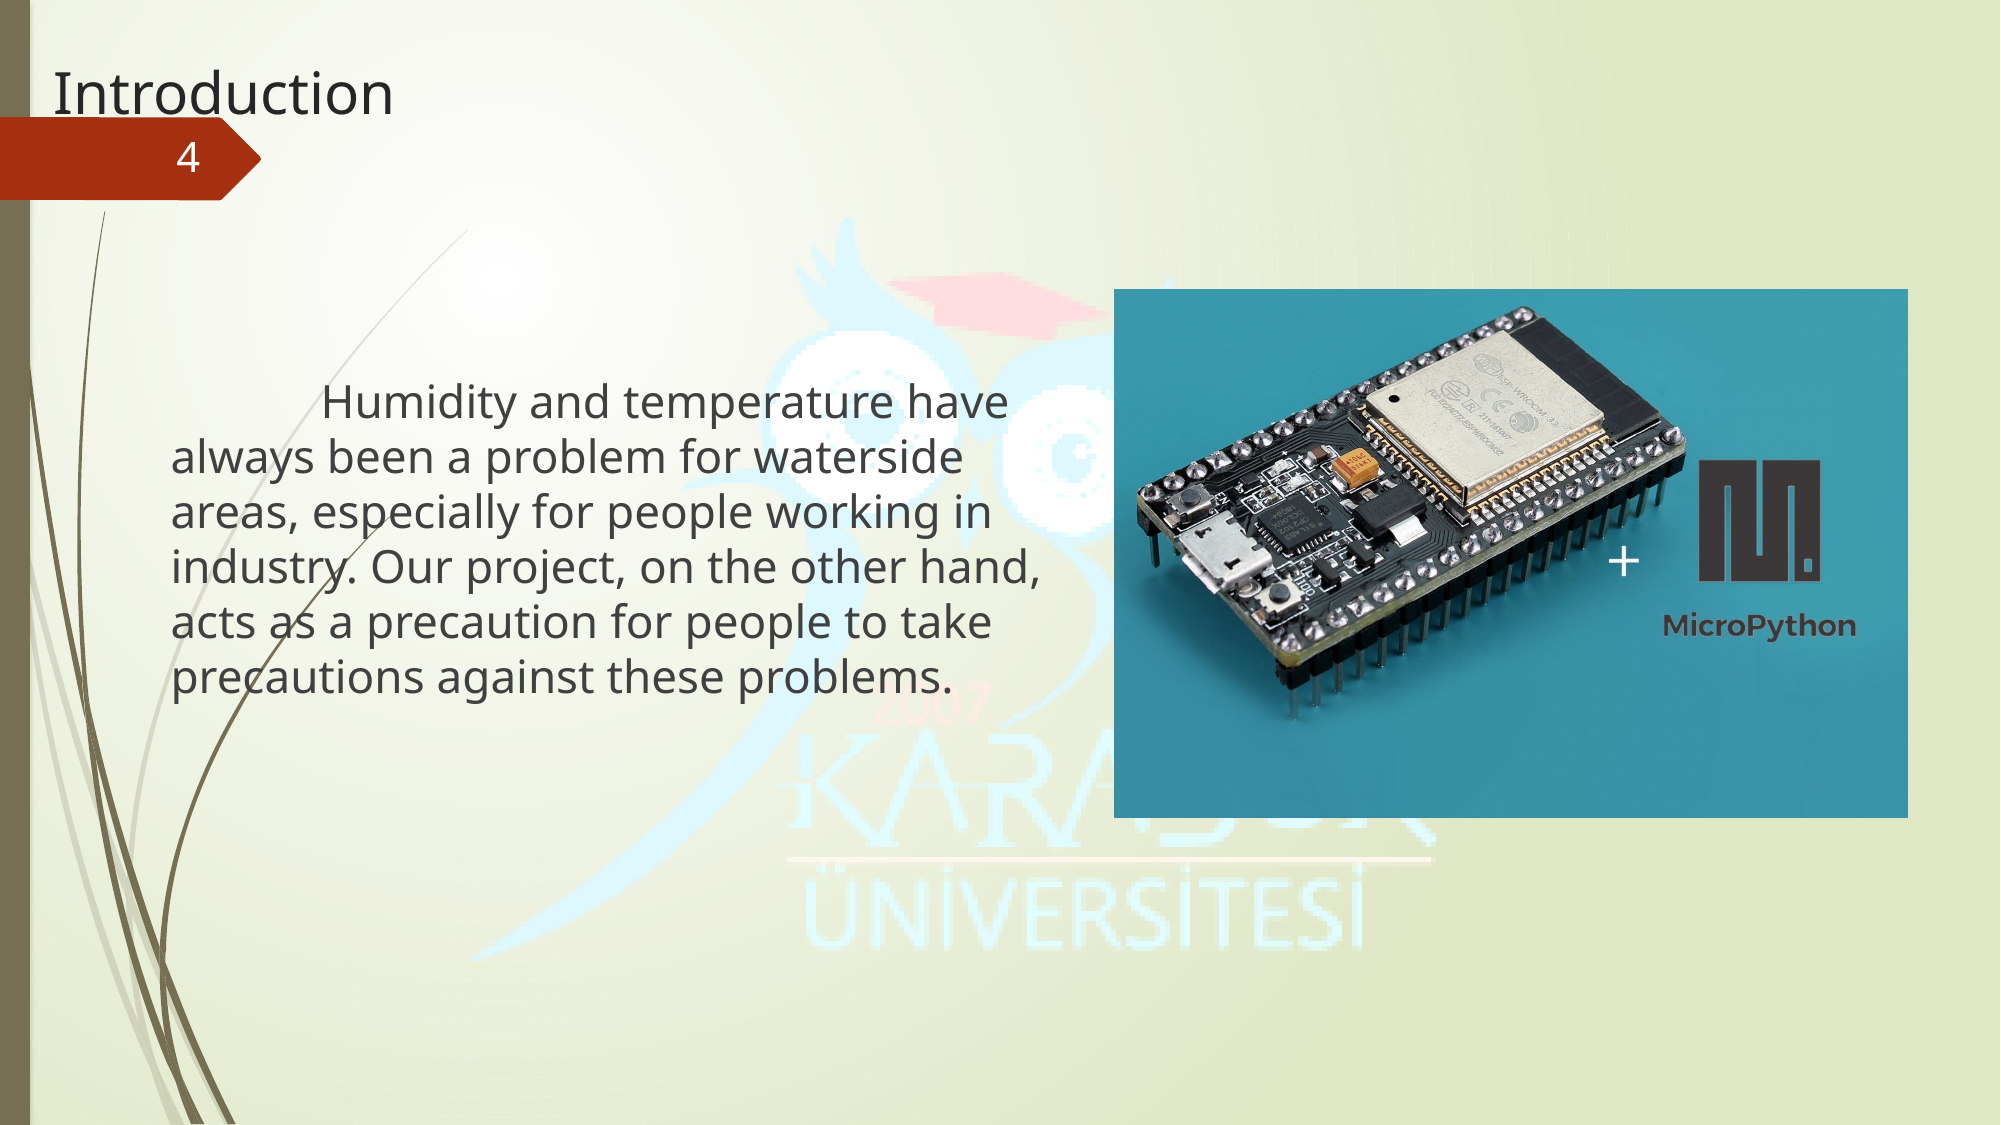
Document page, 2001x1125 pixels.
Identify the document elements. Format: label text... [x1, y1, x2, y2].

title Introduction [38, 49, 1866, 245]
picture [467, 213, 1908, 961]
slide_number 4 [87, 129, 216, 190]
list Humidity and temperature have always been a problem for waterside areas, especially for people working in industry. Our project, on the other hand, acts as a precaution for people to take precautions against these problems. [80, 289, 1116, 1037]
